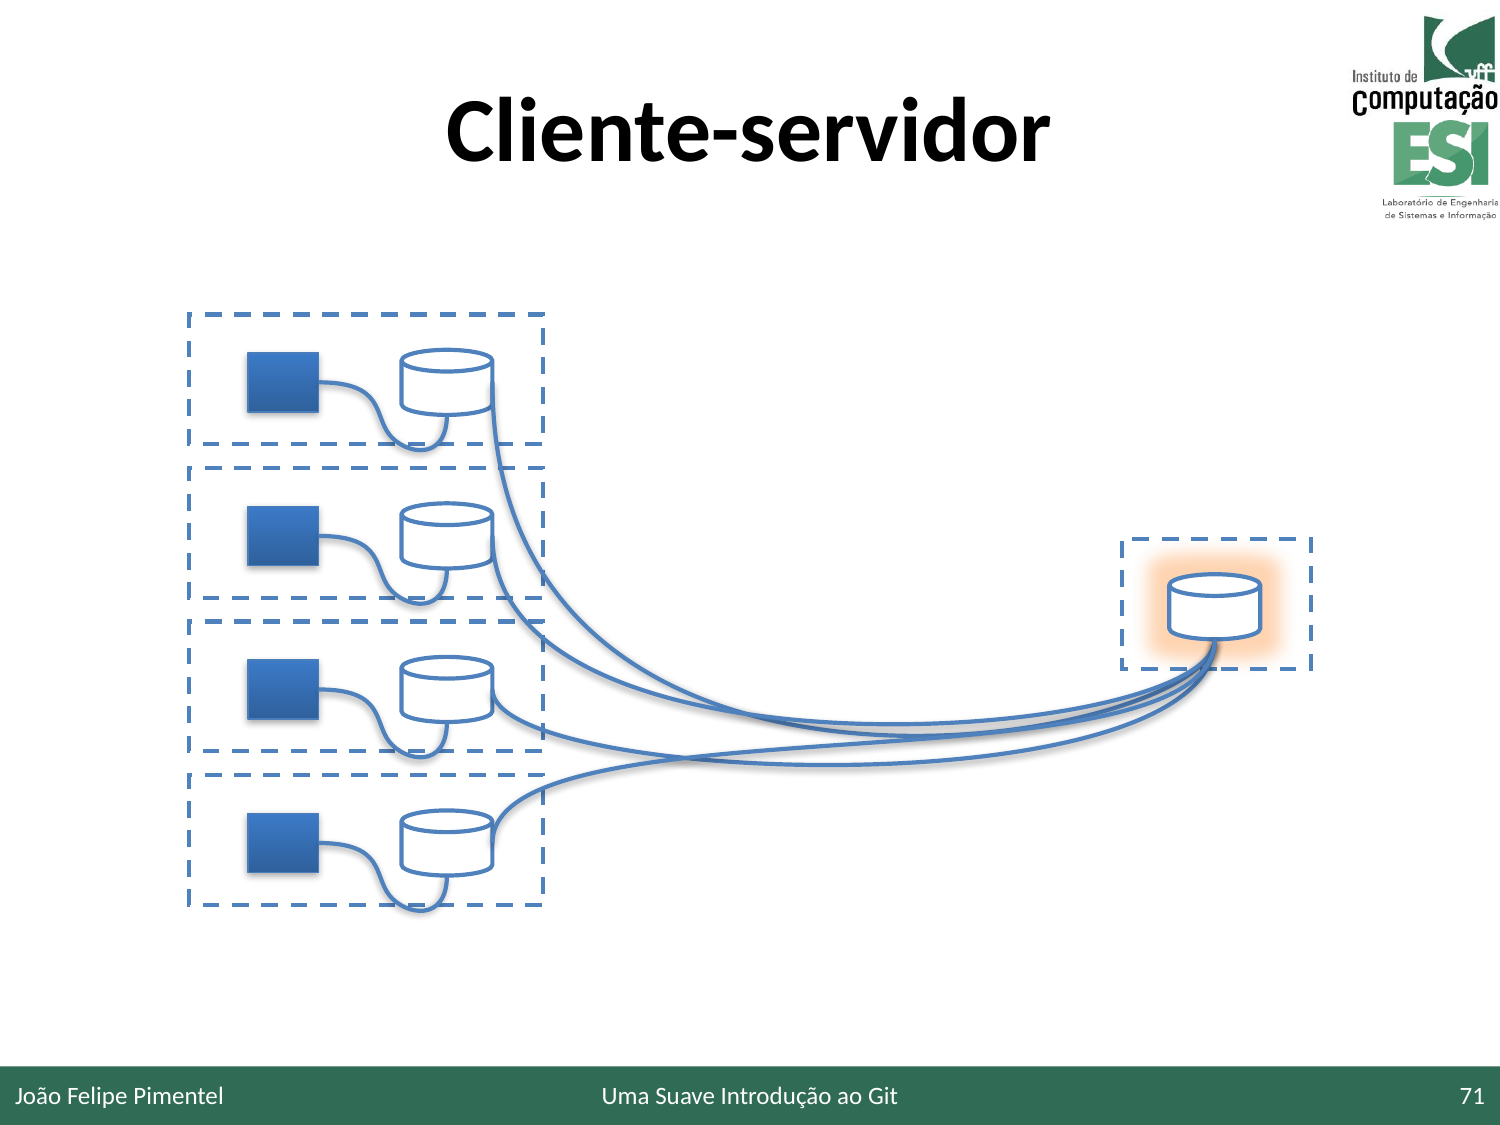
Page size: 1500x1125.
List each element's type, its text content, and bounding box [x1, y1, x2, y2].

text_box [492, 606, 1170, 844]
text_box [188, 775, 544, 905]
title Cliente-servidor [150, 30, 1350, 219]
footer Uma Suave Introdução ao Git [512, 1065, 988, 1125]
picture [1383, 120, 1498, 220]
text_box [318, 842, 402, 846]
slide_number 71 [1149, 1065, 1500, 1125]
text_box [492, 382, 1170, 535]
text_box [188, 467, 487, 598]
text_box [188, 621, 487, 752]
slide_number João Felipe Pimentel [0, 1065, 350, 1125]
text_box [1174, 538, 1311, 669]
text_box [188, 314, 544, 445]
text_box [492, 535, 1170, 606]
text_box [318, 535, 402, 539]
